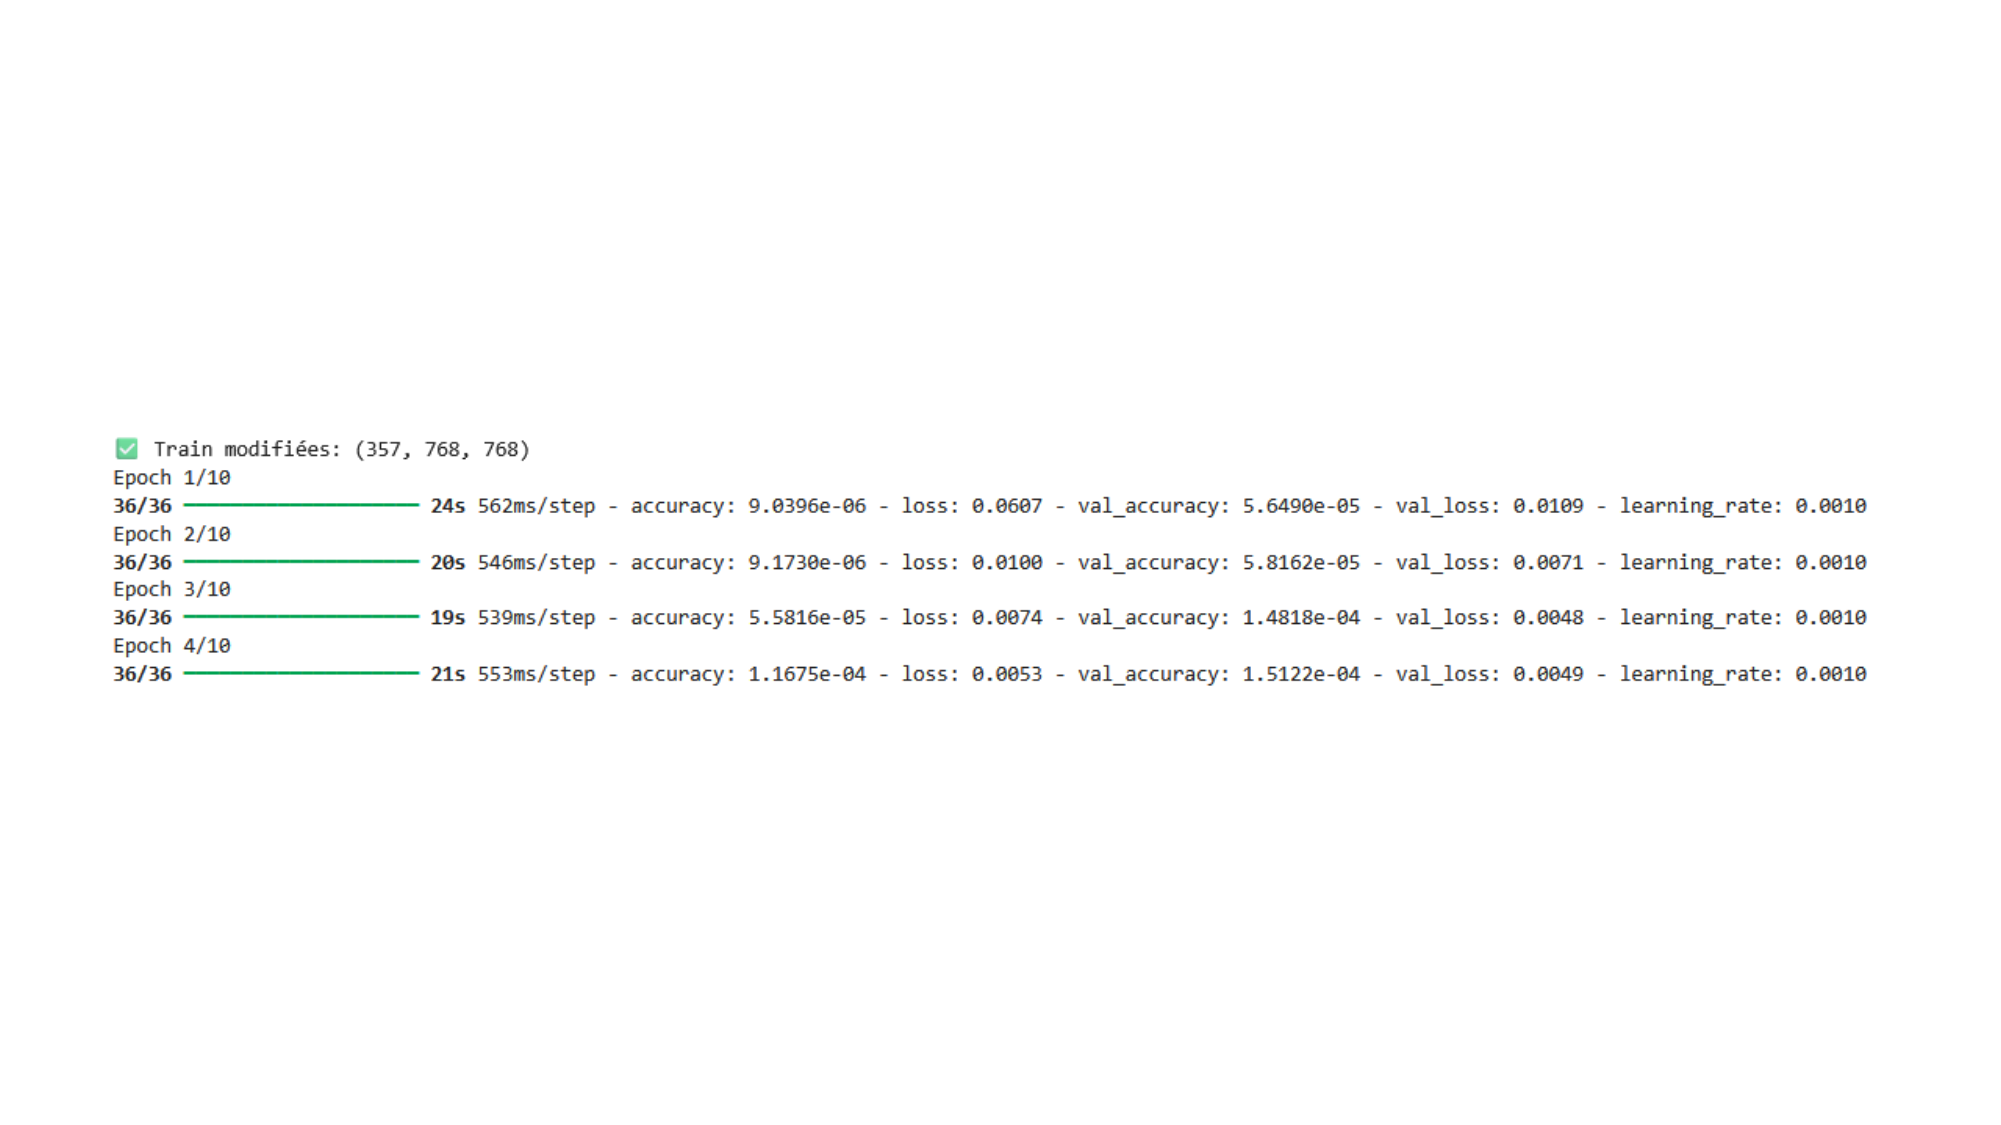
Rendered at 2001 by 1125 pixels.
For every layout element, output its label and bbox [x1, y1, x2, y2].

picture [96, 425, 1903, 700]
